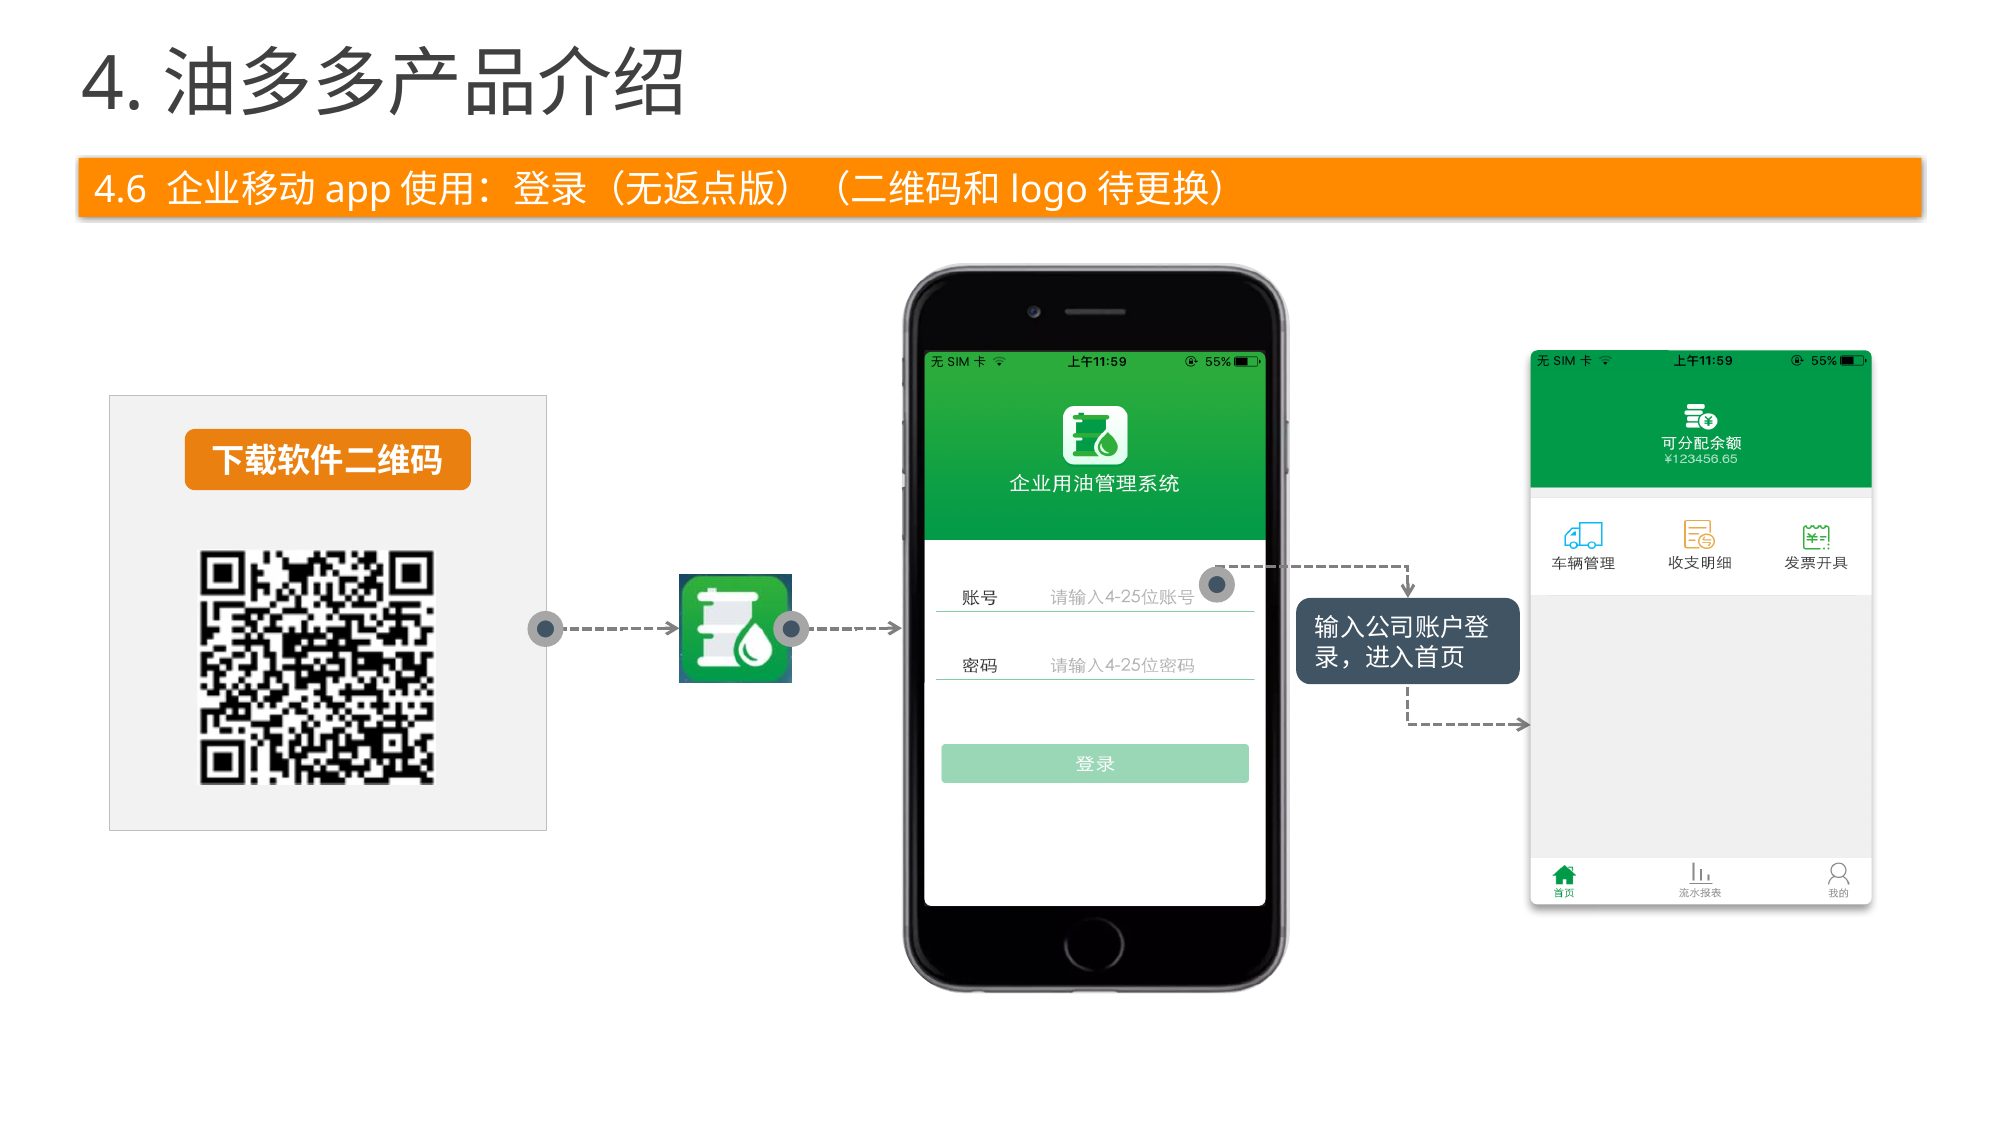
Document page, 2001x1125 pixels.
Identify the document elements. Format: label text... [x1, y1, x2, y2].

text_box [109, 395, 547, 831]
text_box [1296, 597, 1531, 725]
picture [196, 549, 436, 785]
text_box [532, 615, 680, 643]
text_box [78, 157, 1922, 218]
text_box 4.6 企业移动app使用：登录（无返点版）（二维码和logo待更换） [94, 164, 1849, 210]
text_box 4.油多多产品介绍 [81, 51, 1922, 124]
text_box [901, 262, 1290, 994]
text_box [1529, 349, 1873, 906]
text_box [1203, 571, 1409, 598]
picture [679, 573, 792, 683]
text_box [777, 615, 902, 643]
